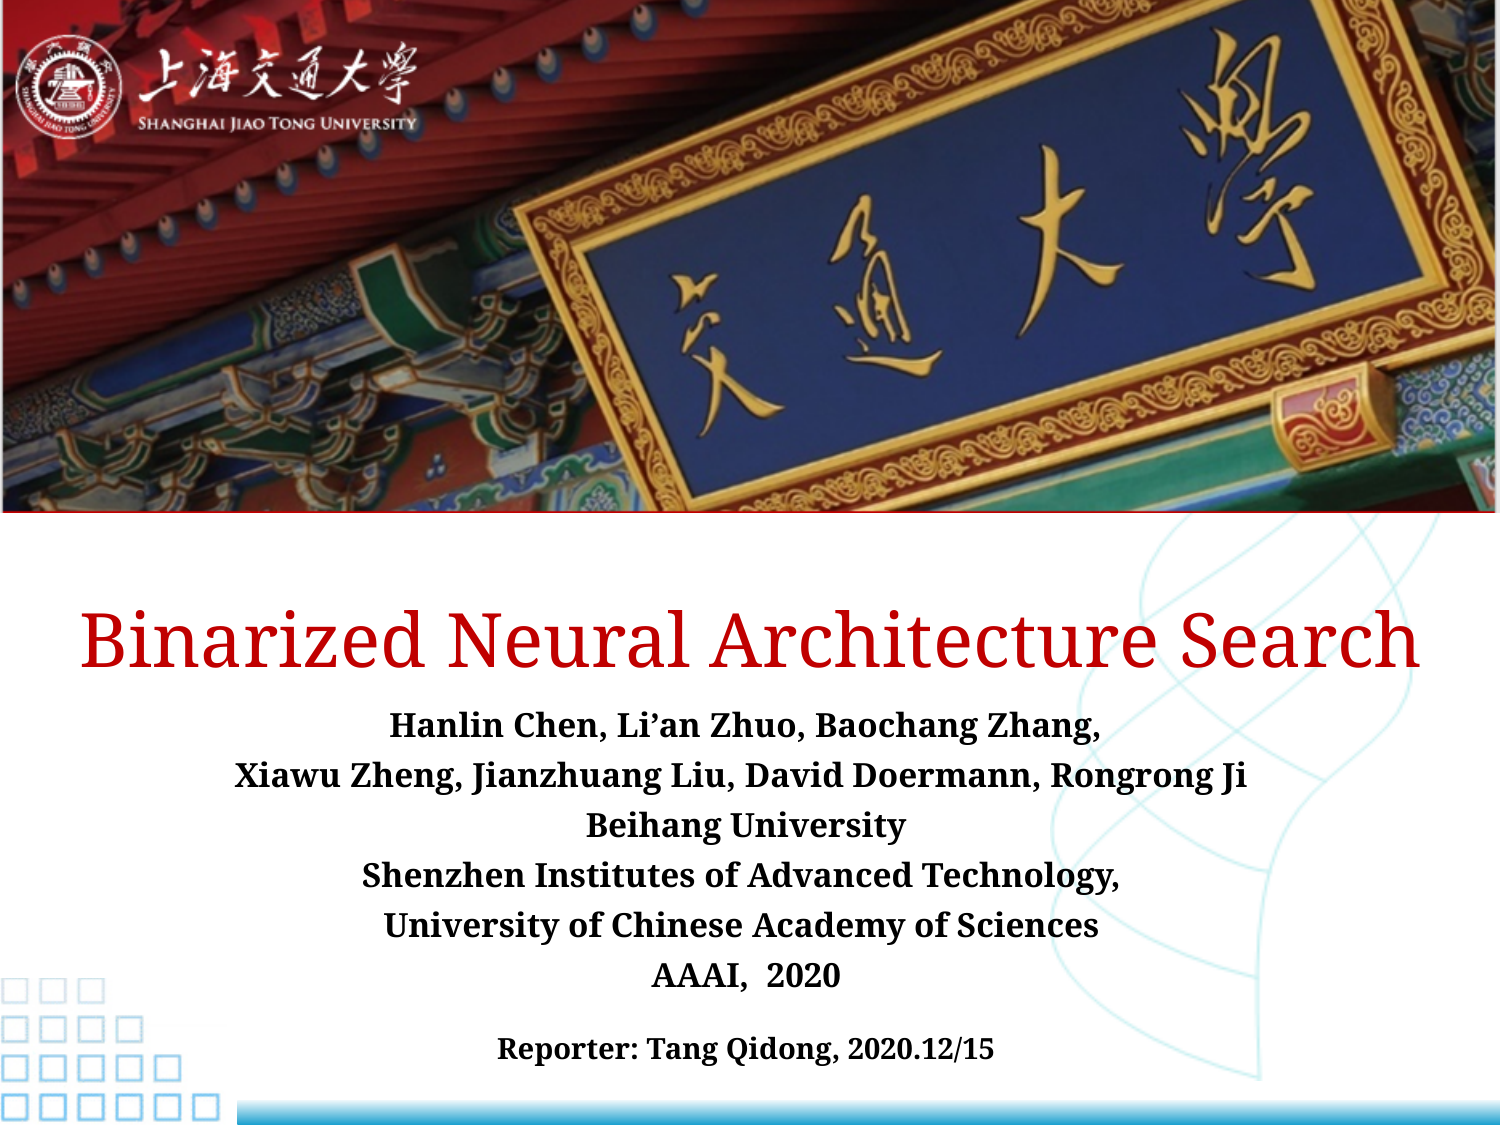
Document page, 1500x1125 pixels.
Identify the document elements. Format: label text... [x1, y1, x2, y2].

text_box Reporter: Tang Qidong, 2020.12/15 [52, 1023, 1441, 1125]
text_box Hanlin Chen, Li’an Zhuo, Baochang Zhang, Xiawu Zheng, Jianzhuang Liu, David Doermann, Rongrong Ji Beihang University Shenzhen Institutes of Advanced Technology, University of Chinese Academy of Sciences AAAI, 2020 [219, 687, 1273, 1002]
text_box Binarized Neural Architecture Search [3, 522, 1500, 799]
picture [1050, 799, 1463, 1081]
picture [0, 0, 1500, 514]
picture [0, 978, 227, 1125]
